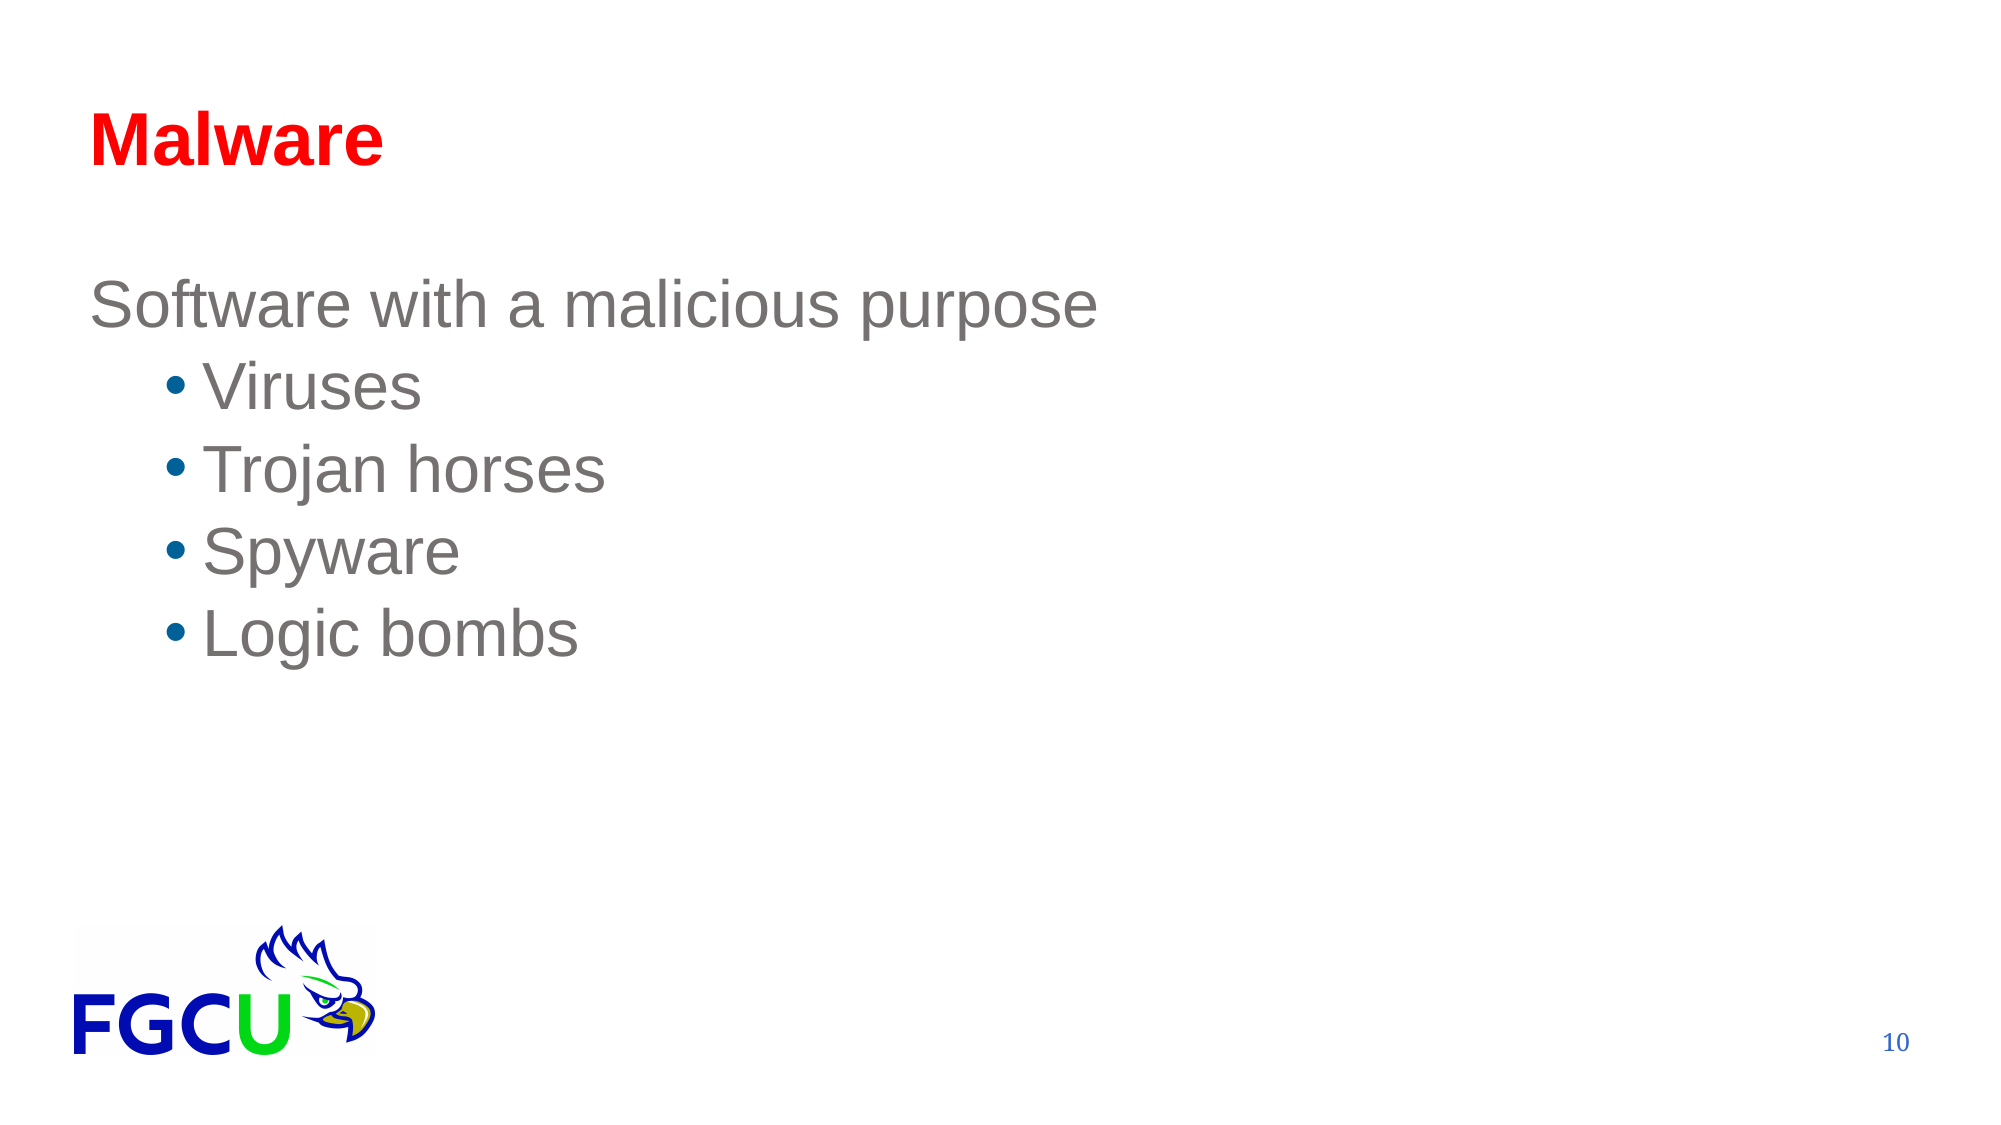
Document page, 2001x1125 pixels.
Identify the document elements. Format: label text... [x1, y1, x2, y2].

list Software with a malicious purpose Viruses Trojan horses Spyware Logic bombs [75, 262, 1925, 900]
picture [74, 925, 375, 1055]
slide_number 10 [1484, 1018, 1925, 1064]
title Malware [75, 93, 1925, 215]
